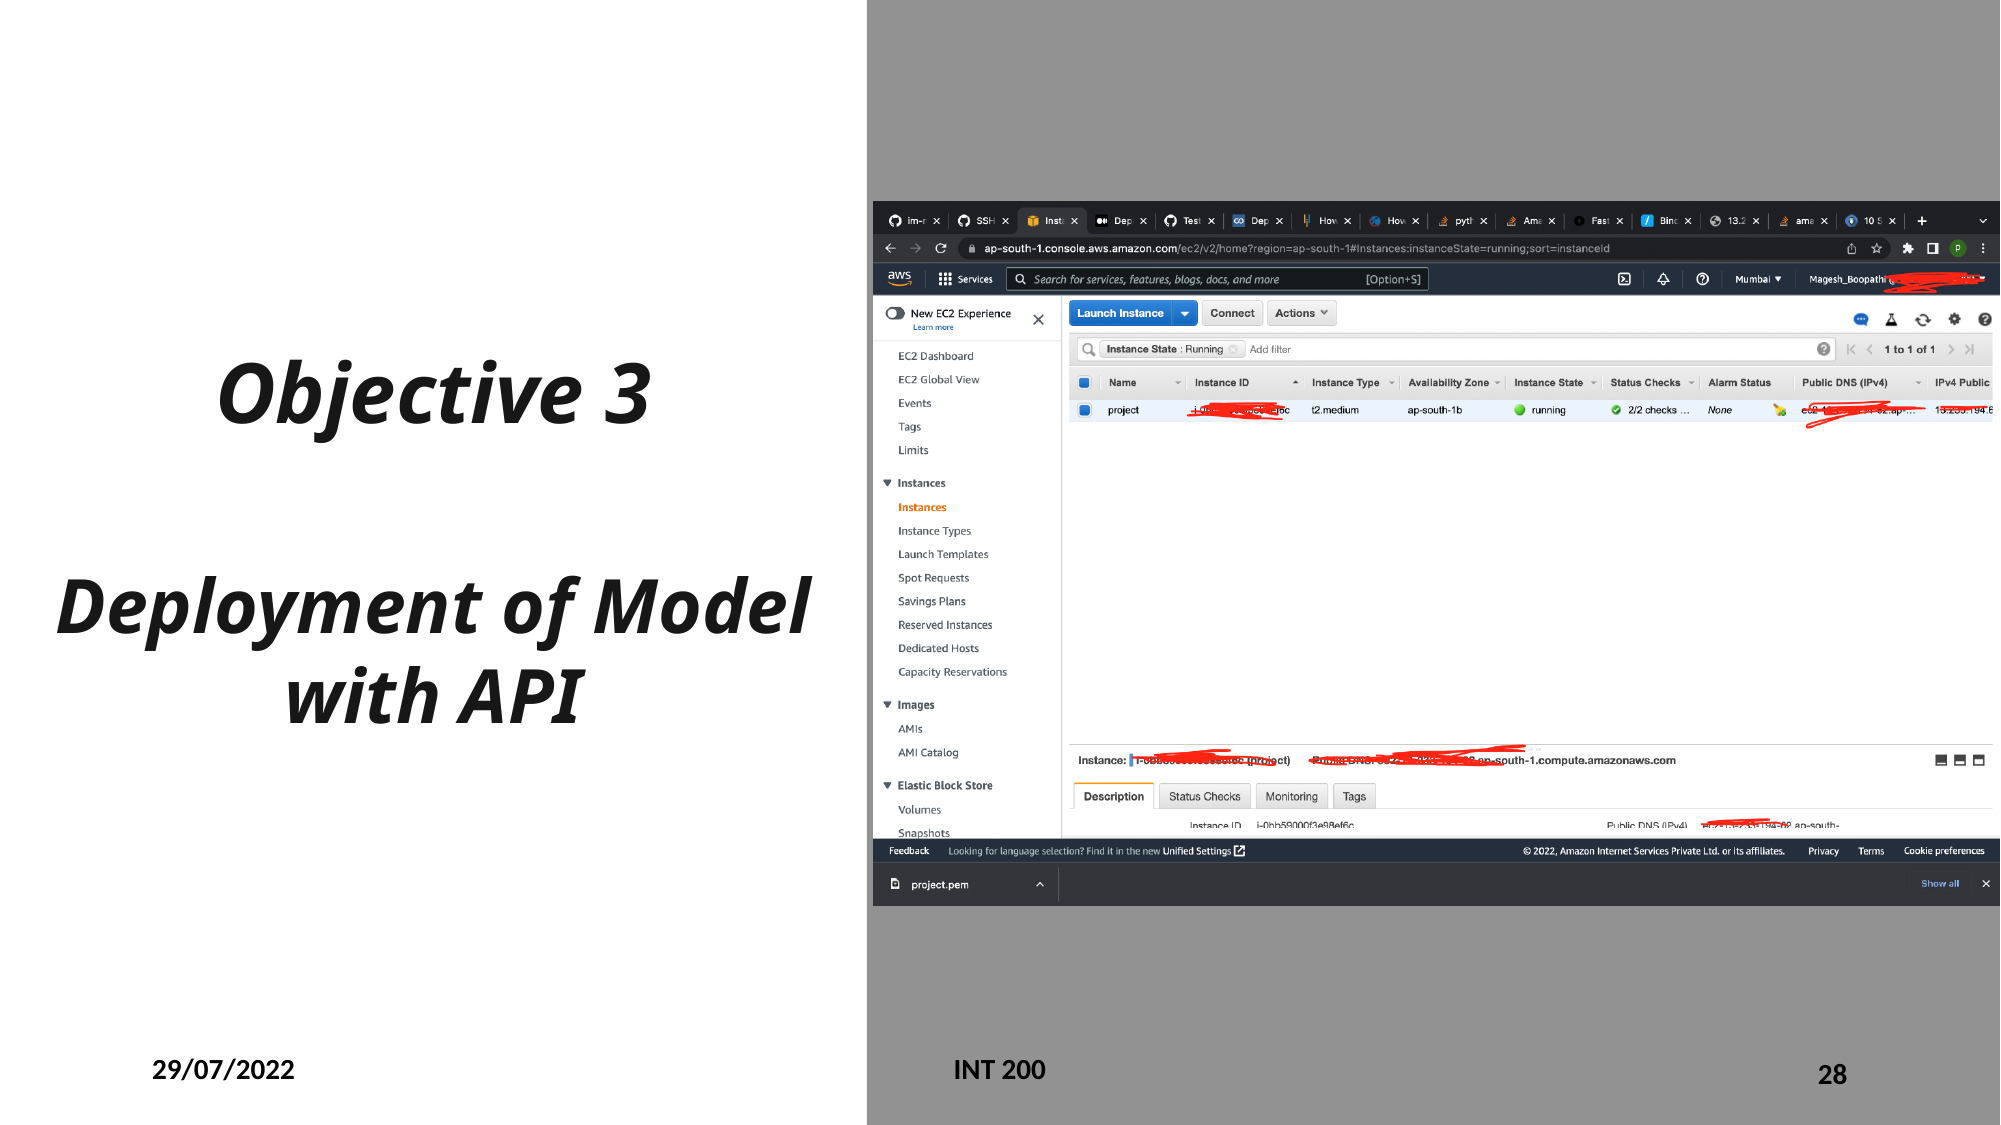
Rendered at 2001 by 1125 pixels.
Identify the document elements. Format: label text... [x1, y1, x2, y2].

text_box Deployment of Model with API [0, 554, 867, 743]
picture [873, 201, 2000, 906]
text_box INT 200 [662, 1042, 1338, 1103]
text_box Objective 3 [0, 335, 866, 444]
text_box 29/07/2022 [137, 1042, 588, 1103]
text_box [866, 0, 2000, 1125]
slide_number 28 [1412, 1042, 1863, 1103]
